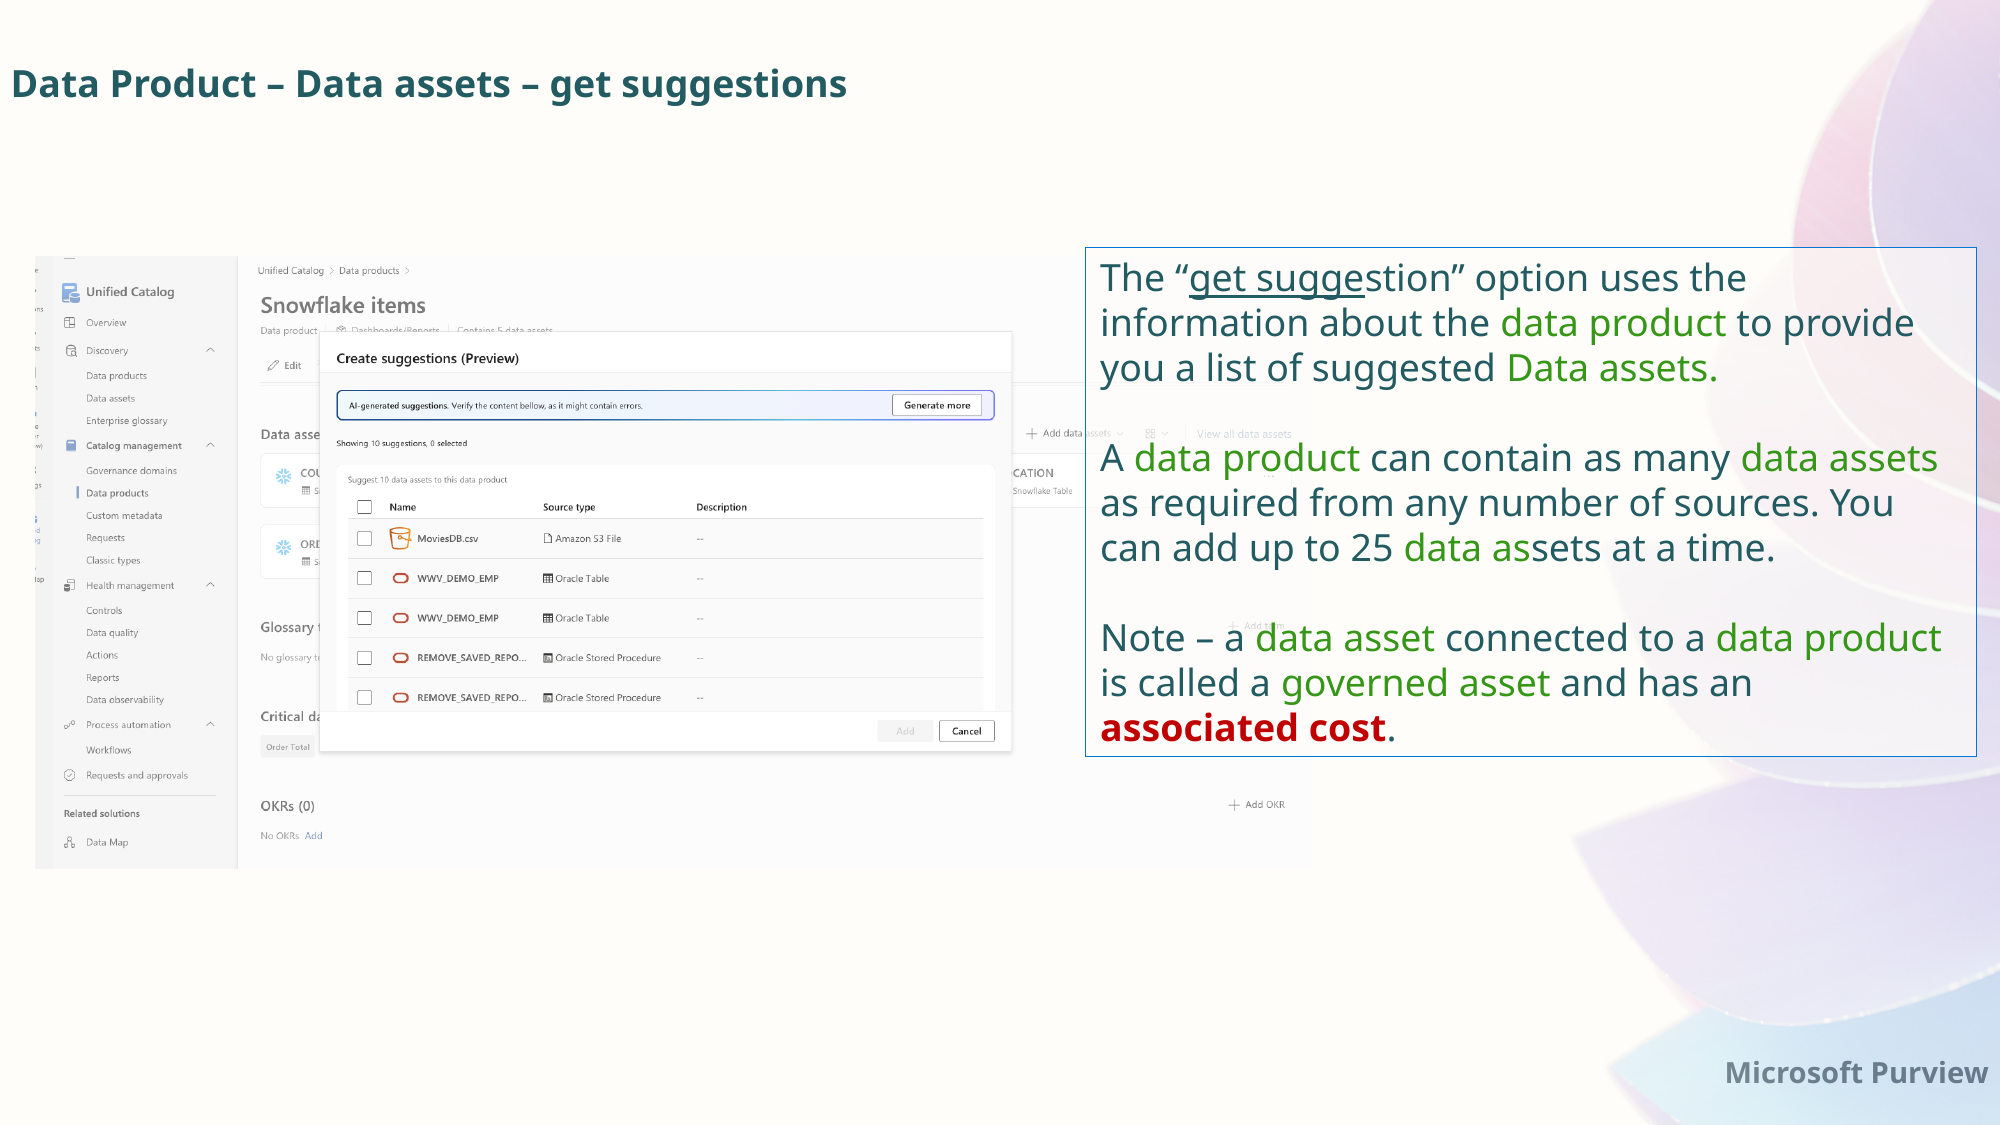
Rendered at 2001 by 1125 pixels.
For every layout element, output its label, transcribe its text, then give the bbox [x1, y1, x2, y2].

picture [35, 256, 1311, 869]
text_box Data Product – Data assets – get suggestions [0, 52, 864, 113]
text_box The “get suggestion” option uses the information about the data product to provide you a list of suggested Data assets. A data product can contain as many data assets as required from any number of sources. You can add up to 25 data assets at a time. Note – a data asset connected to a data product is called a governed asset and has an associated cost. [1085, 247, 1977, 757]
